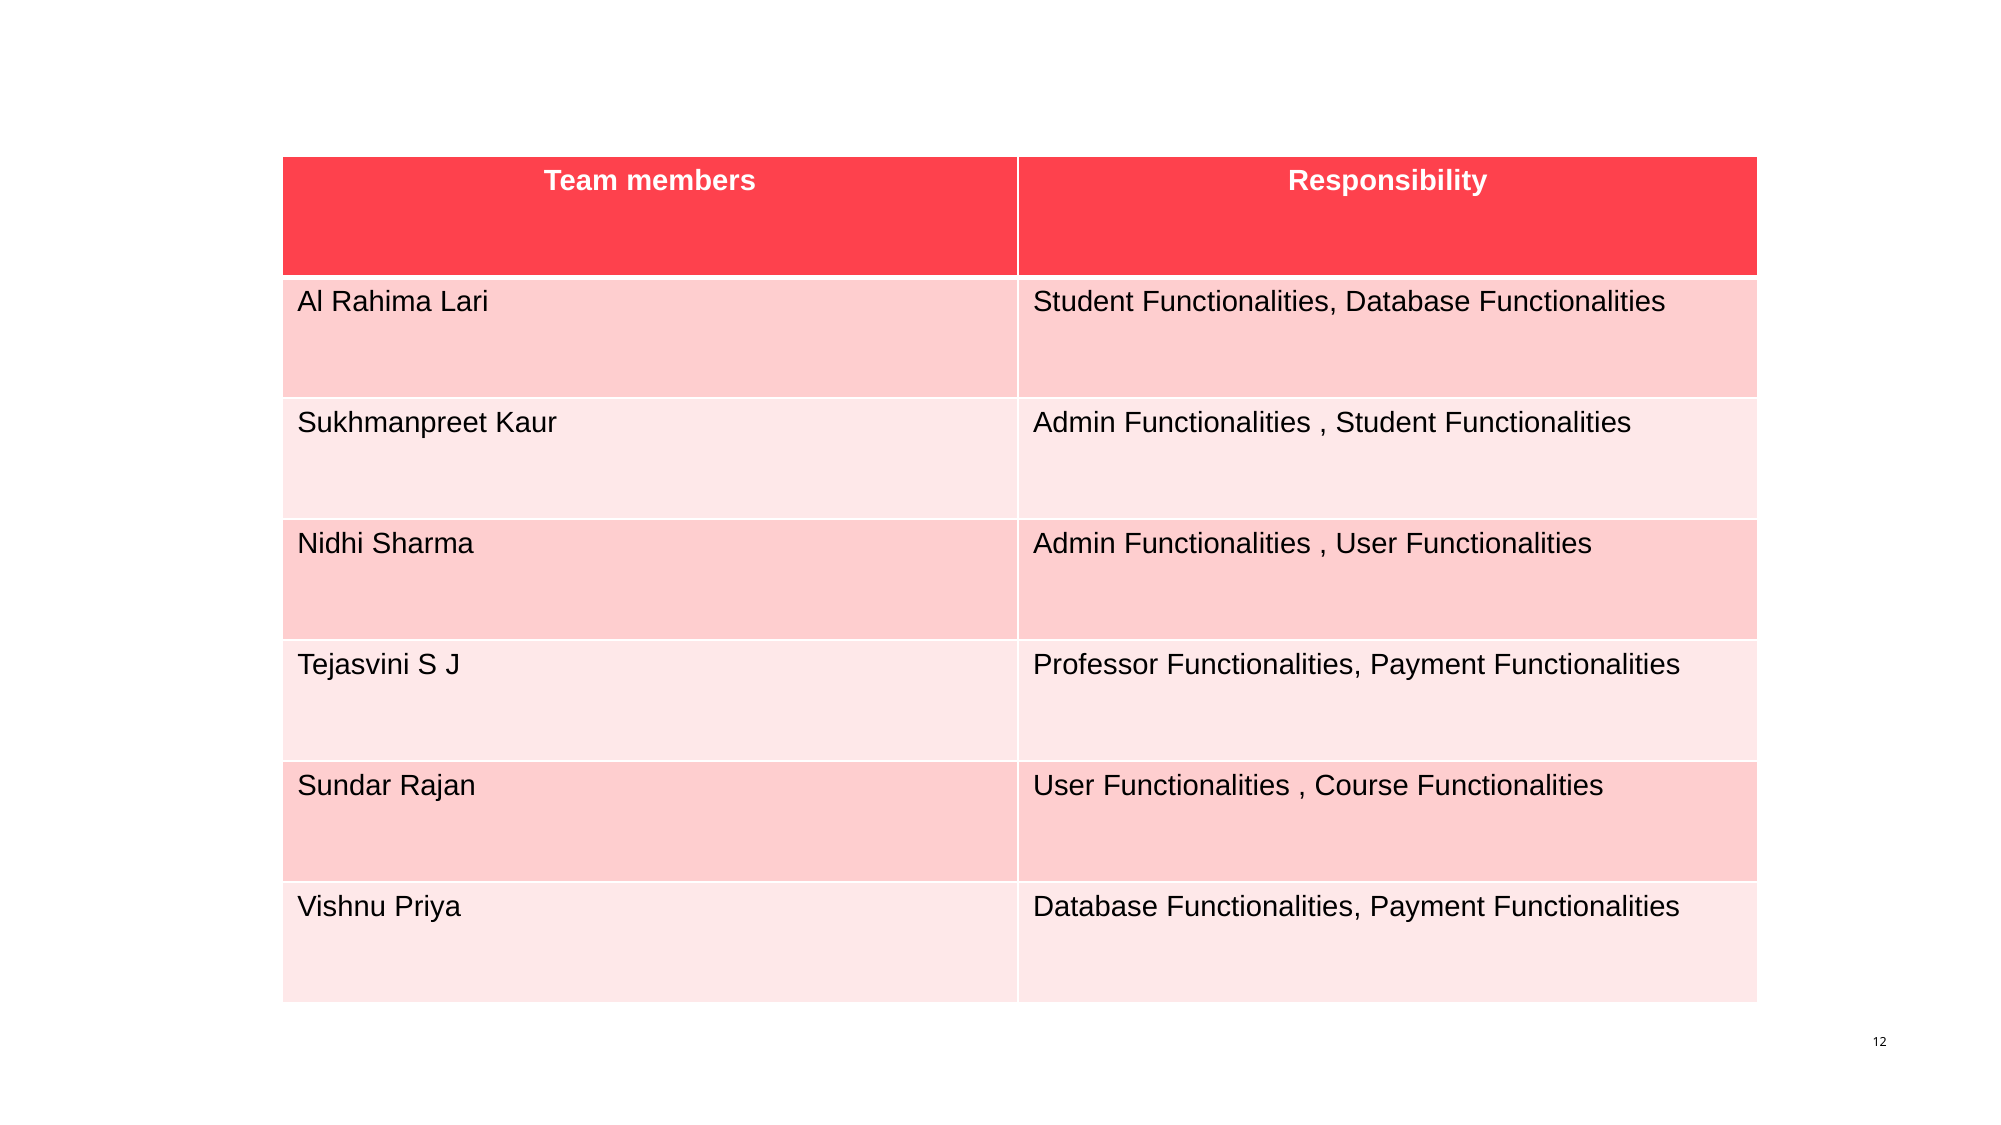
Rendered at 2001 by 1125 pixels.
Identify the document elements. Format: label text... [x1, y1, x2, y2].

table_cell Admin Functionalities , Student Functionalities [1019, 399, 1757, 518]
table_cell Student Functionalities, Database Functionalities [1019, 280, 1757, 397]
table_cell Tejasvini S J [283, 641, 1017, 760]
table_cell User Functionalities , Course Functionalities [1019, 762, 1757, 881]
table_cell Database Functionalities, Payment Functionalities [1019, 883, 1757, 1002]
table_header Team members [283, 157, 1017, 275]
table_header Responsibility [1019, 157, 1757, 275]
table_cell Professor Functionalities, Payment Functionalities [1019, 641, 1757, 760]
table_cell Admin Functionalities , User Functionalities [1019, 520, 1757, 639]
table_cell Vishnu Priya [283, 883, 1017, 1002]
table_cell Al Rahima Lari [283, 280, 1017, 397]
table_cell Nidhi Sharma [283, 520, 1017, 639]
table_cell Sukhmanpreet Kaur [283, 399, 1017, 518]
table_cell Sundar Rajan [283, 762, 1017, 881]
slide_number 12 [1841, 1035, 1887, 1051]
